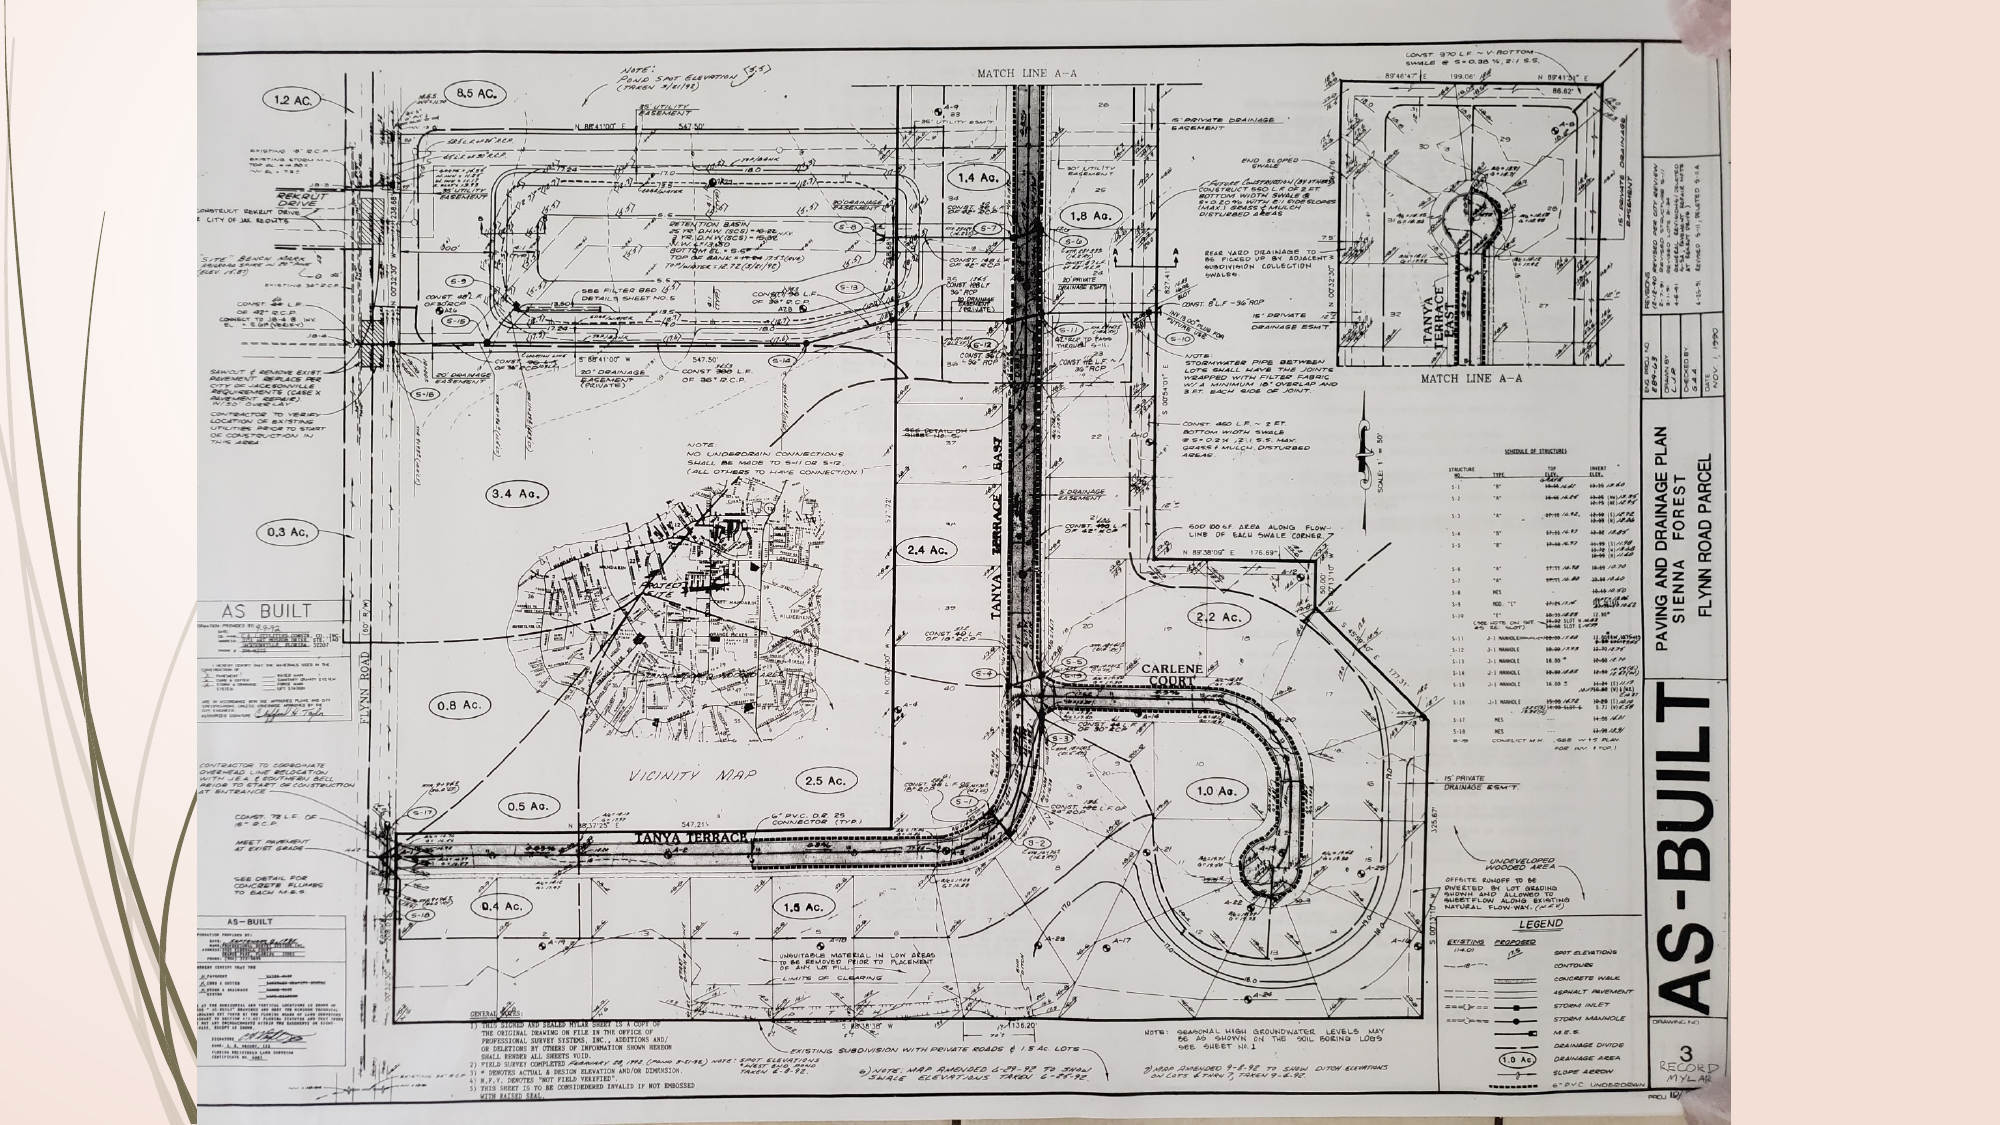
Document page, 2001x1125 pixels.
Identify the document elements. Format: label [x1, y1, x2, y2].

picture [196, 0, 1731, 1125]
